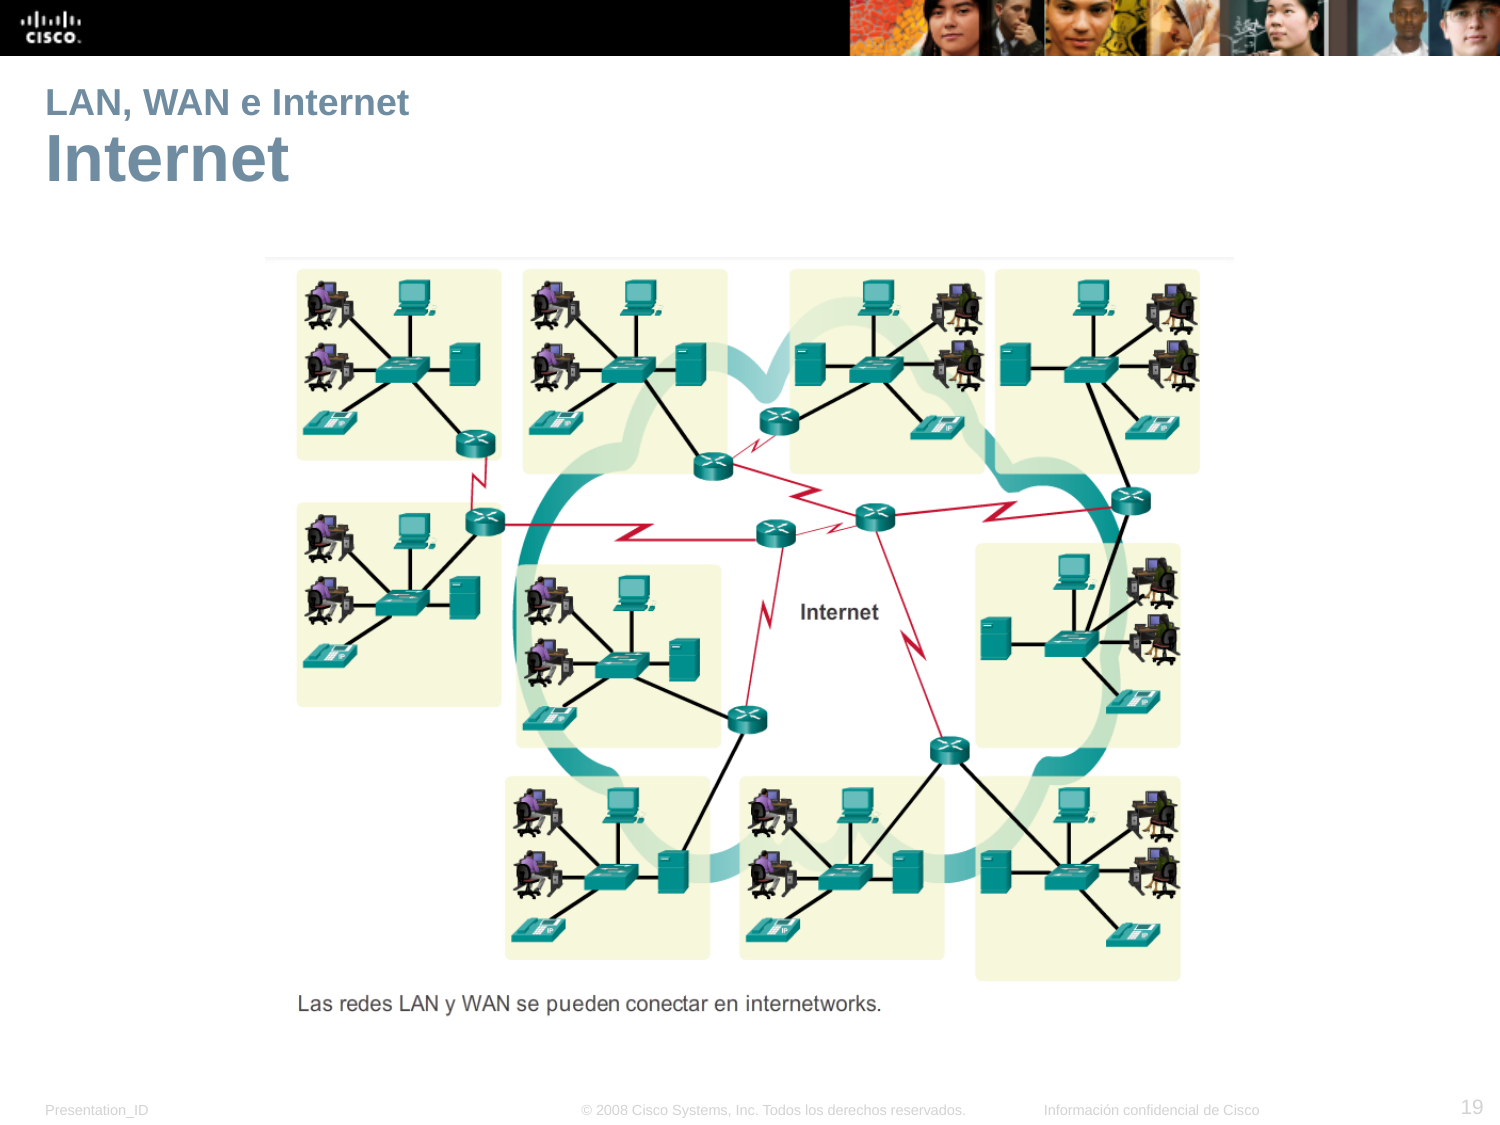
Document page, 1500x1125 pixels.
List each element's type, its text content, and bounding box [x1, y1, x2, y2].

title LAN, WAN e Internet Internet [31, 64, 1471, 203]
picture [0, 0, 1500, 56]
picture [265, 257, 1235, 1025]
